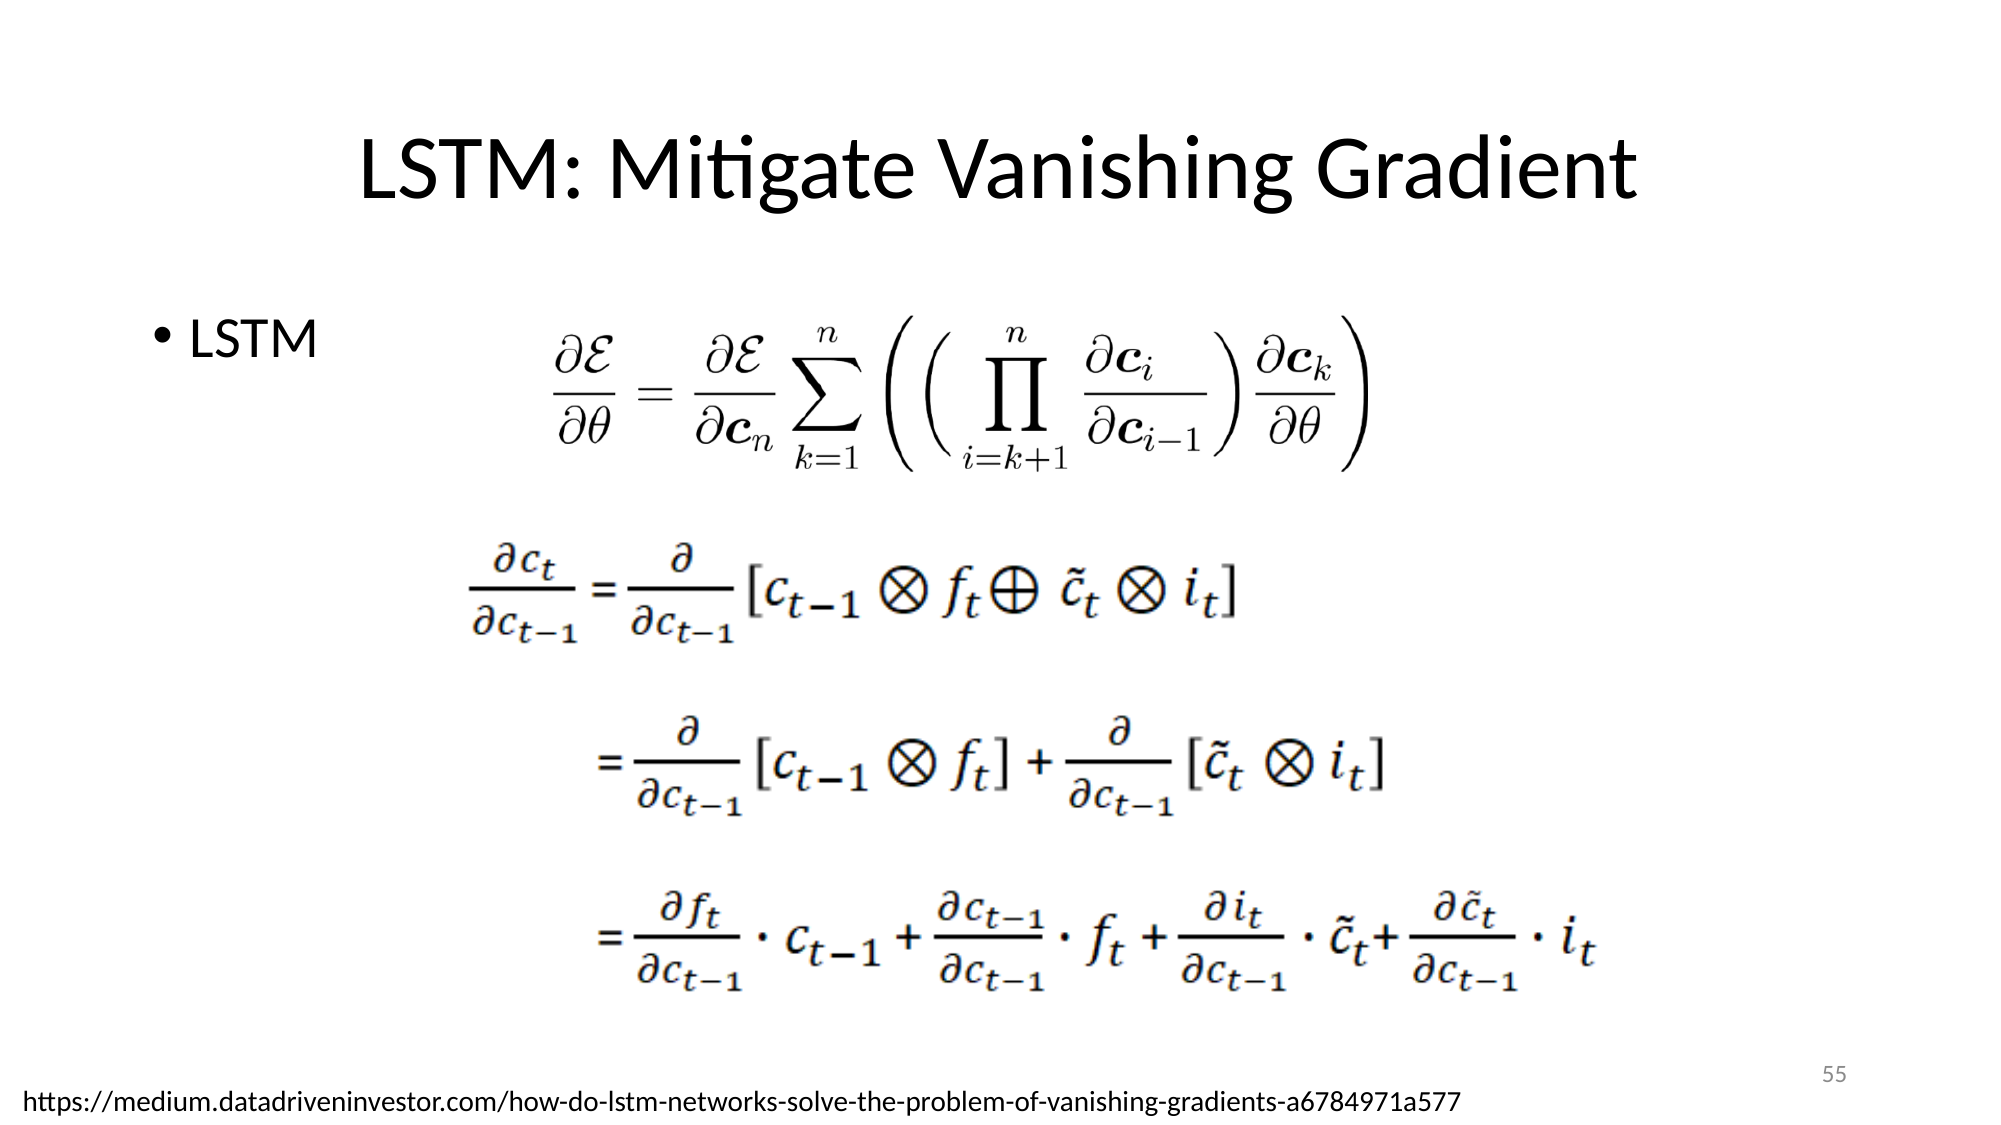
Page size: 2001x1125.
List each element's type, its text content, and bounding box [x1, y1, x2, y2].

picture [455, 535, 1610, 1005]
picture [532, 299, 1850, 485]
text_box https://medium.datadriveninvestor.com/how-do-lstm-networks-solve-the-problem-of-vanishing-gradients-a6784971a577 [7, 1074, 1478, 1125]
list LSTM [137, 299, 1863, 1014]
slide_number 55 [1412, 1042, 1863, 1103]
title LSTM: Mitigate Vanishing Gradient [137, 59, 1863, 278]
